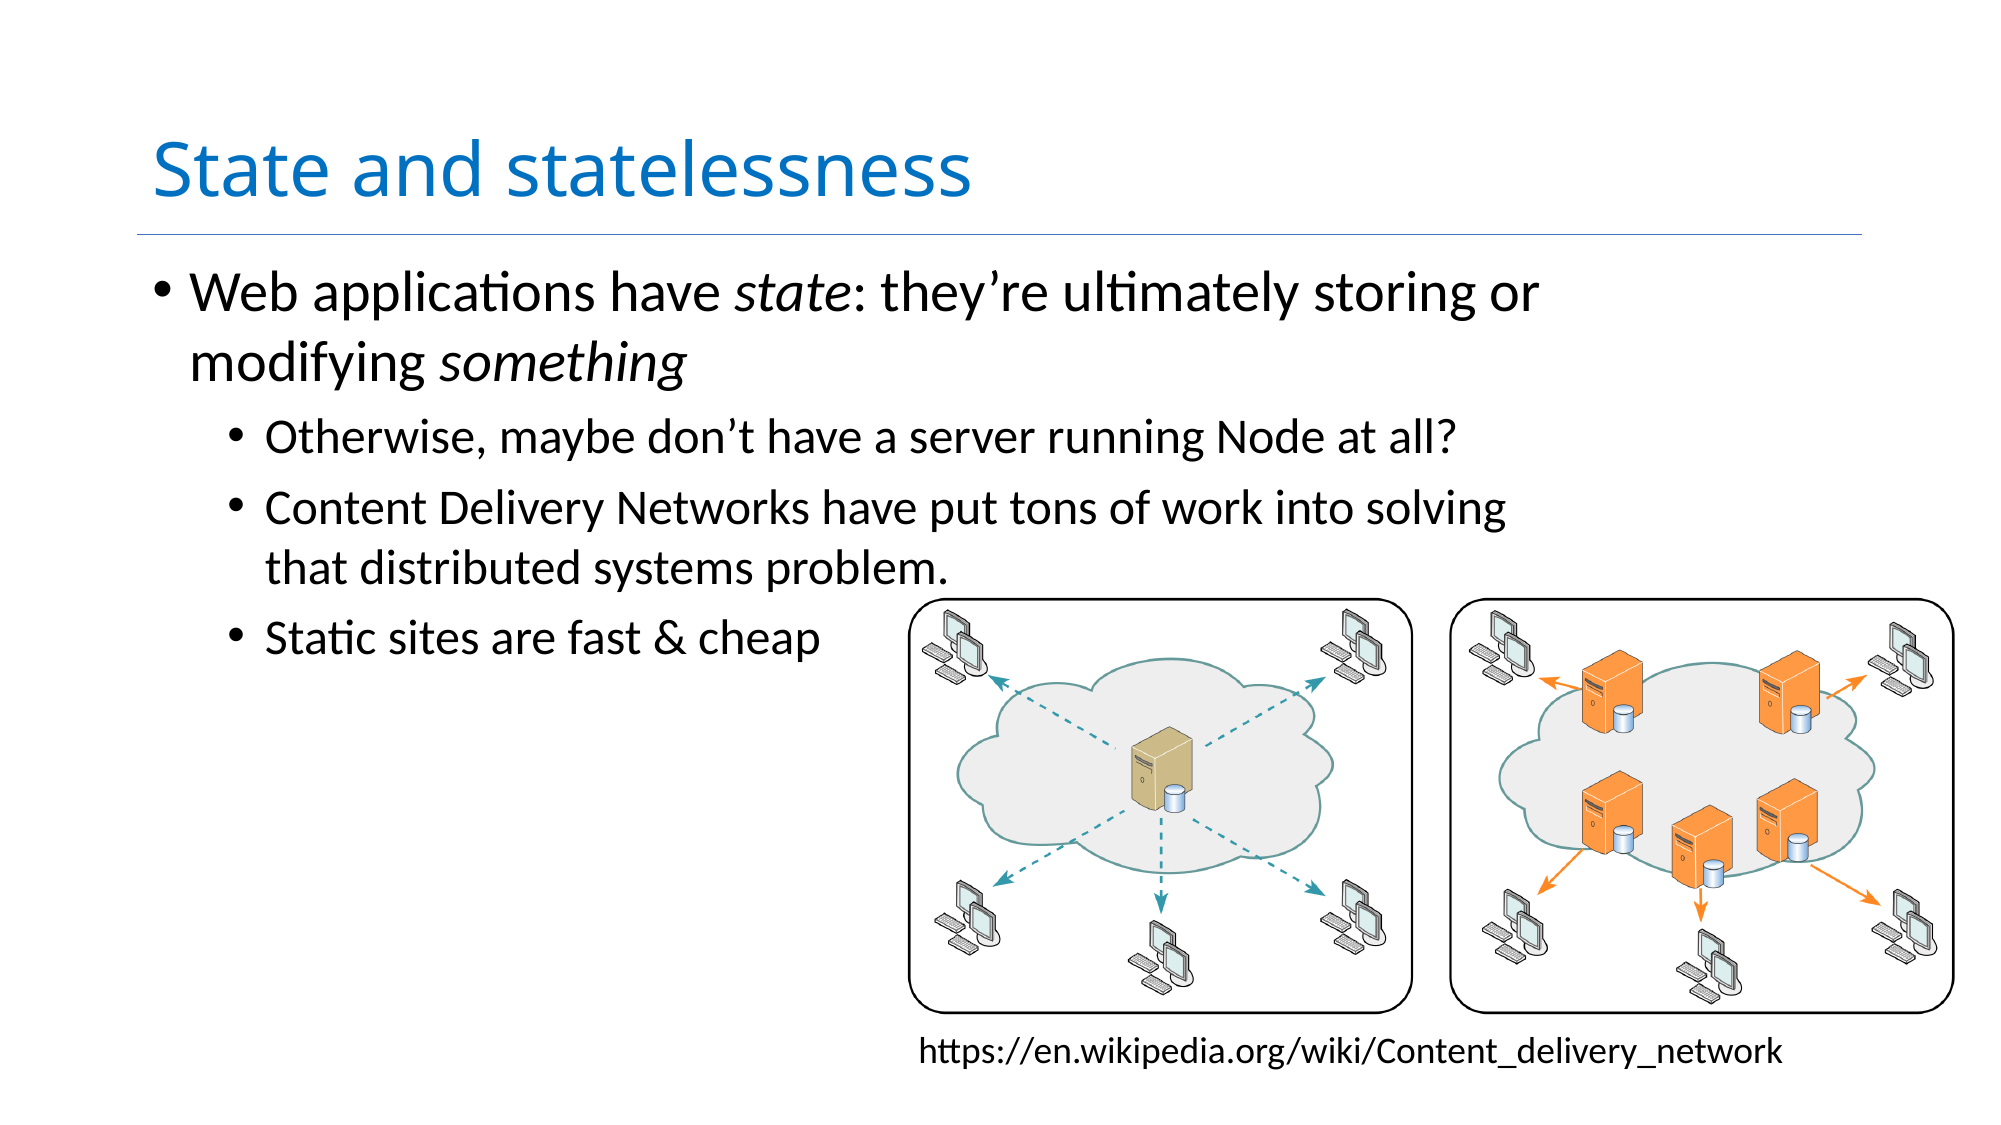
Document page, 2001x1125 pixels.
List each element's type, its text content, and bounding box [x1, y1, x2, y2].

list Web applications have state: they’re ultimately storing or modifying something Otherwise, maybe don’t have a server running Node at all? Content Delivery Networks have put tons of work into solving that distributed systems problem. Static sites are fast & cheap [137, 246, 1583, 960]
picture [903, 593, 1959, 1019]
title State and statelessness [137, 3, 1863, 221]
text_box https://en.wikipedia.org/wiki/Content_delivery_network [902, 1018, 1904, 1080]
